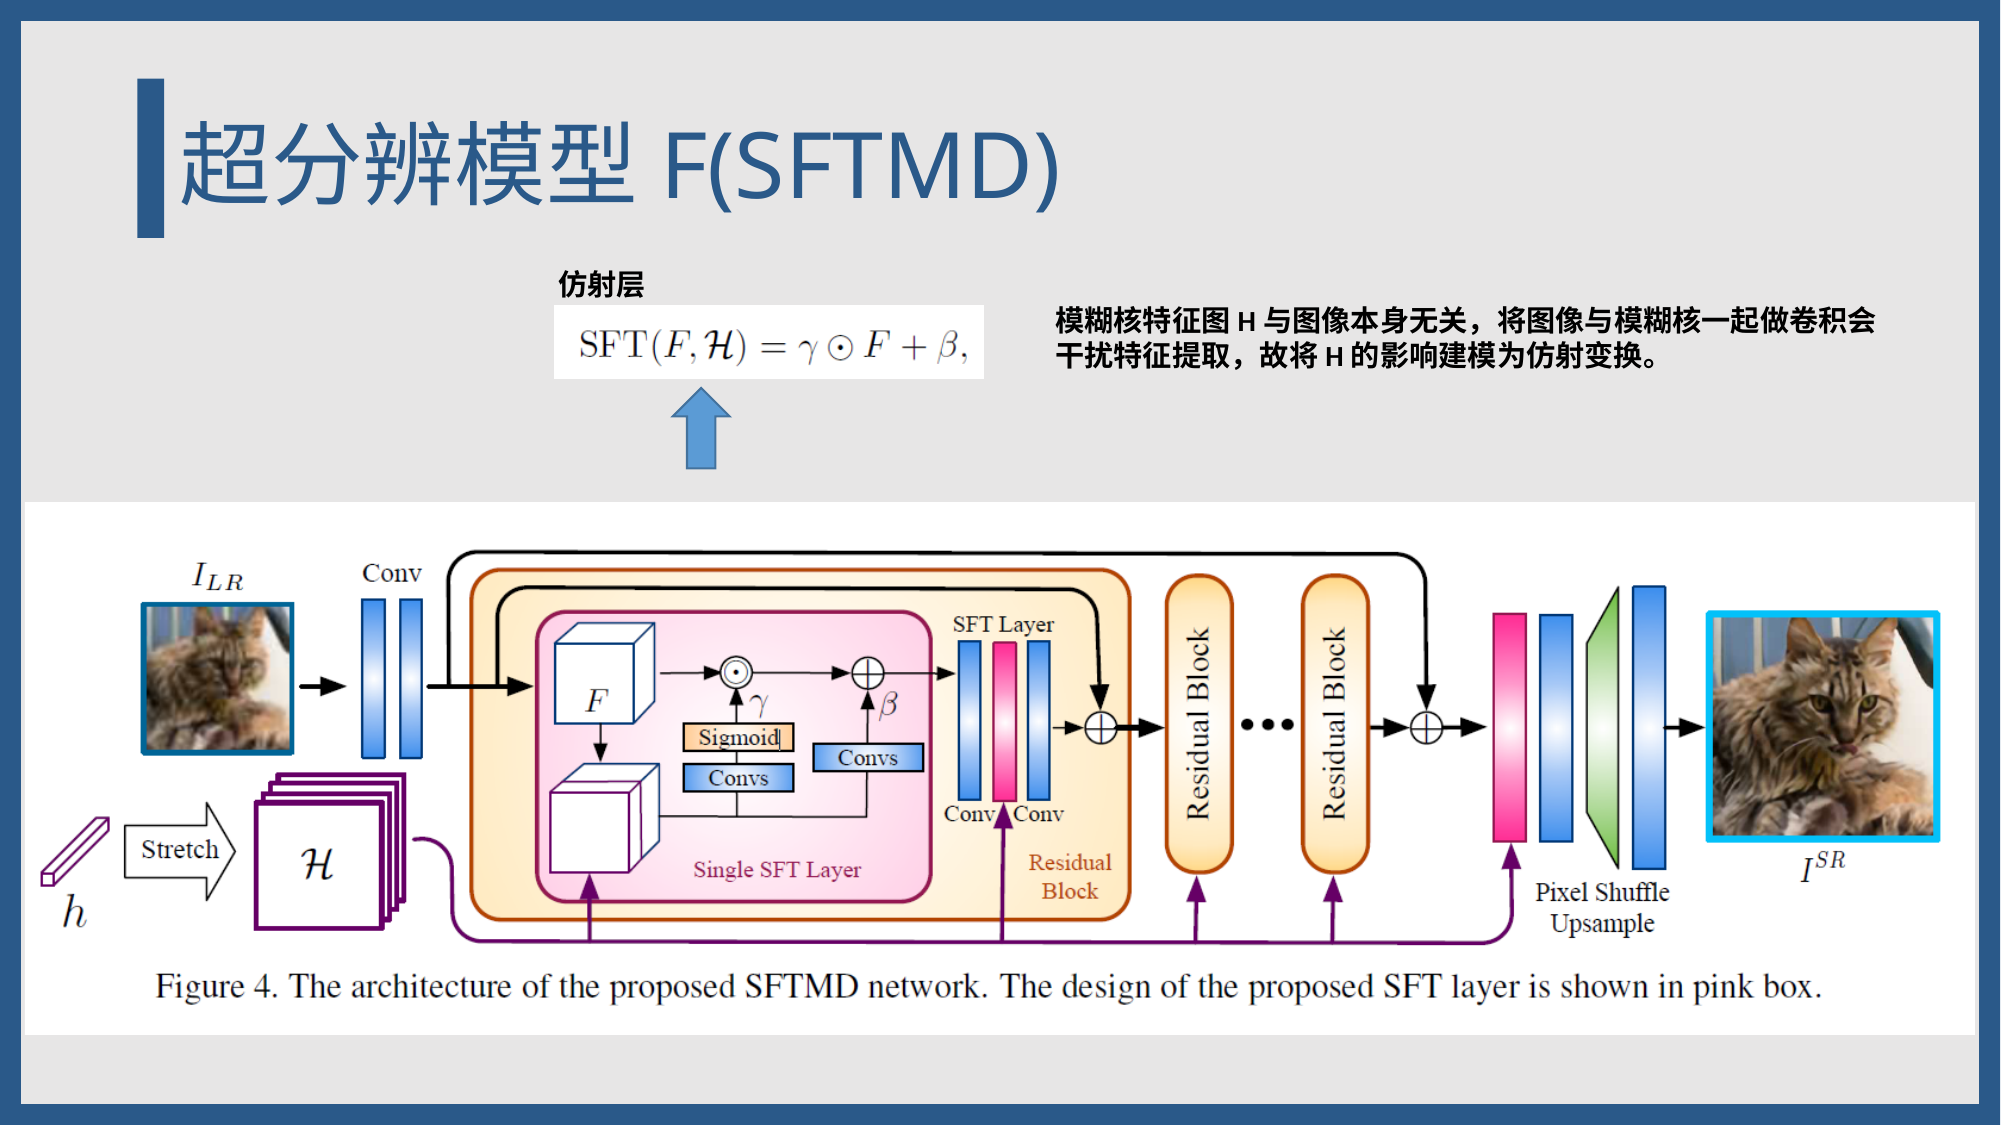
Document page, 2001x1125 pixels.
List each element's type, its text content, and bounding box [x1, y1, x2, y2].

picture [554, 305, 984, 379]
text_box 仿射层 [543, 259, 661, 309]
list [24, 502, 1975, 1035]
text_box 模糊核特征图H与图像本身无关，将图像与模糊核一起做卷积会干扰特征提取，故将H的影响建模为仿射变换。 [1040, 294, 1919, 380]
text_box [670, 386, 733, 470]
title 超分辨模型F(SFTMD) [164, 59, 1863, 278]
